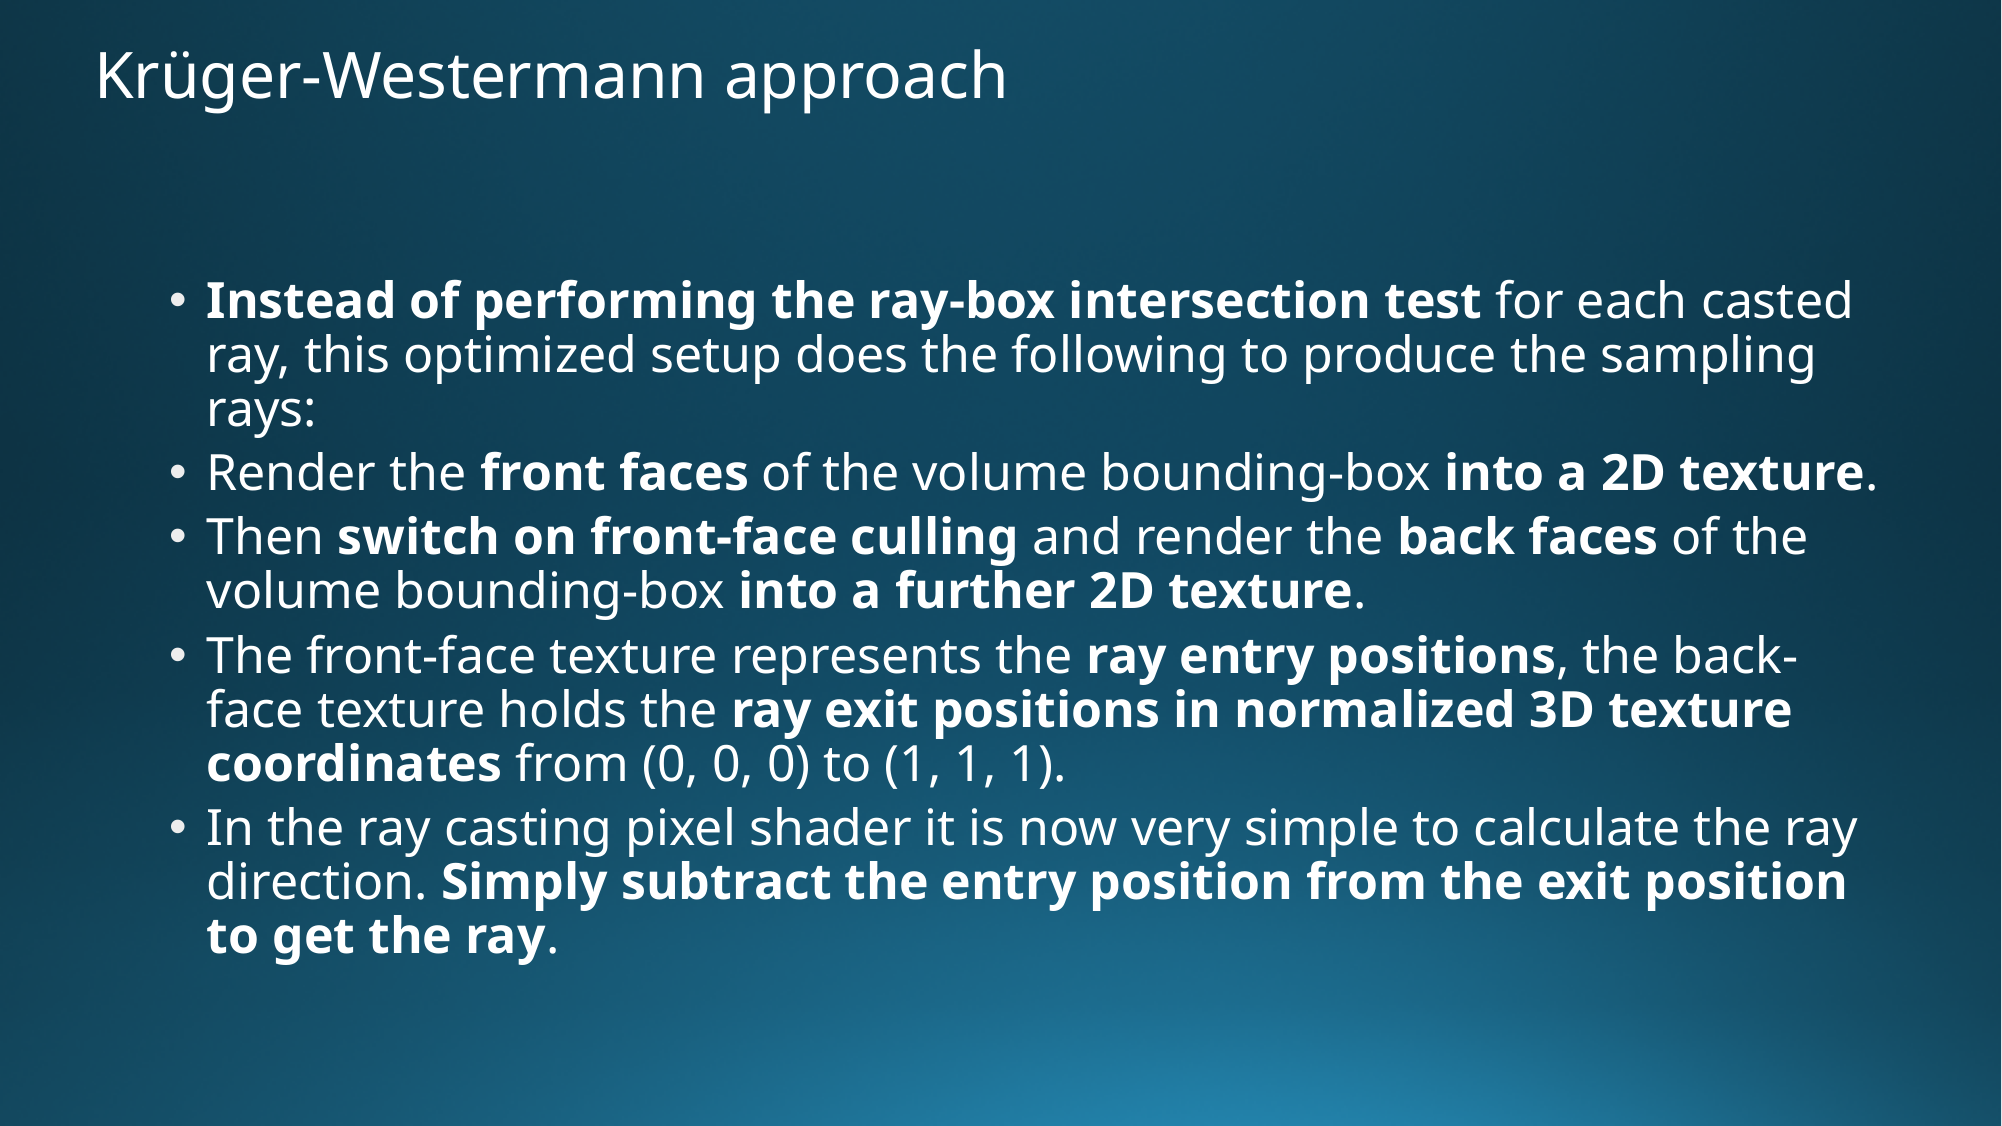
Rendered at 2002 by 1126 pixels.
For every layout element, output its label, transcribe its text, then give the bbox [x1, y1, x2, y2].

list Instead of performing the ray-box intersection test for each casted ray, this optimized setup does the following to produce the sampling rays: Render the front faces of the volume bounding-box into a 2D texture. Then switch on front-face culling and render the back faces of the volume bounding-box into a further 2D texture. The front-face texture represents the ray entry positions, the back-face texture holds the ray exit positions in normalized 3D texture coordinates from (0, 0, 0) to (1, 1, 1). In the ray casting pixel shader it is now very simple to calculate the ray direction. Simply subtract the entry position from the exit position to get the ray. [79, 267, 1910, 972]
picture [0, 0, 2002, 1126]
title Krüger-Westermann approach [79, 35, 1580, 198]
